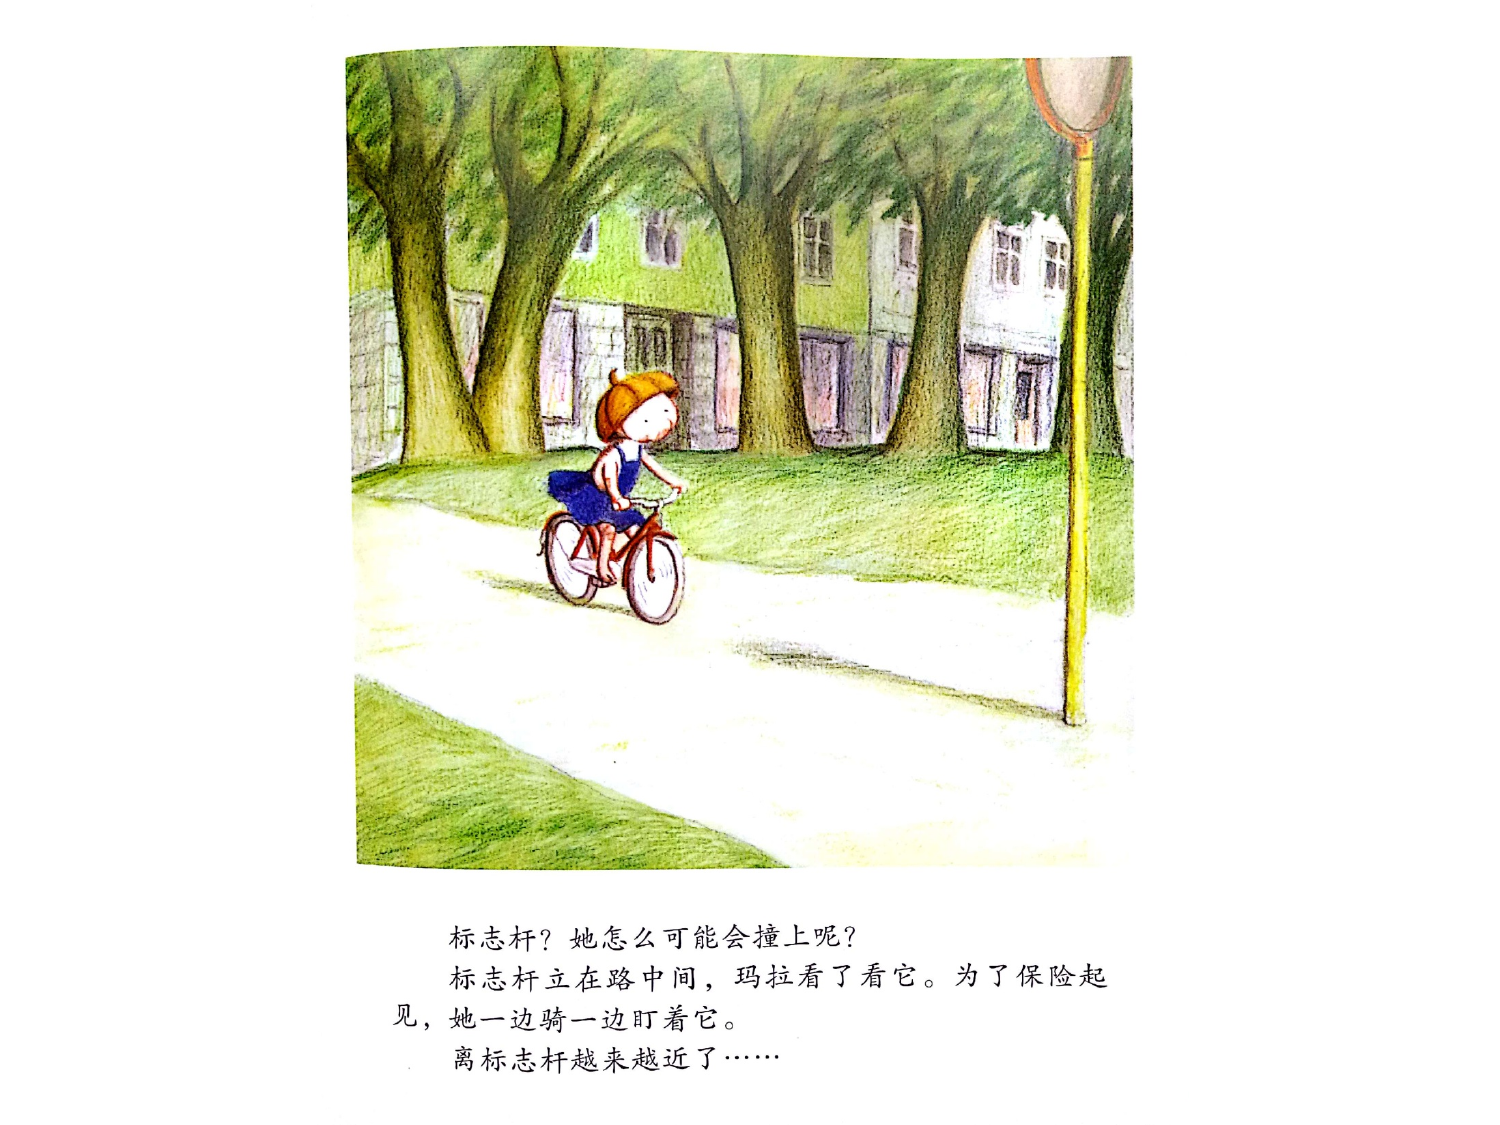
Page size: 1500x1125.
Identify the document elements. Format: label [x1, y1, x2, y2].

picture [311, 0, 1189, 1125]
